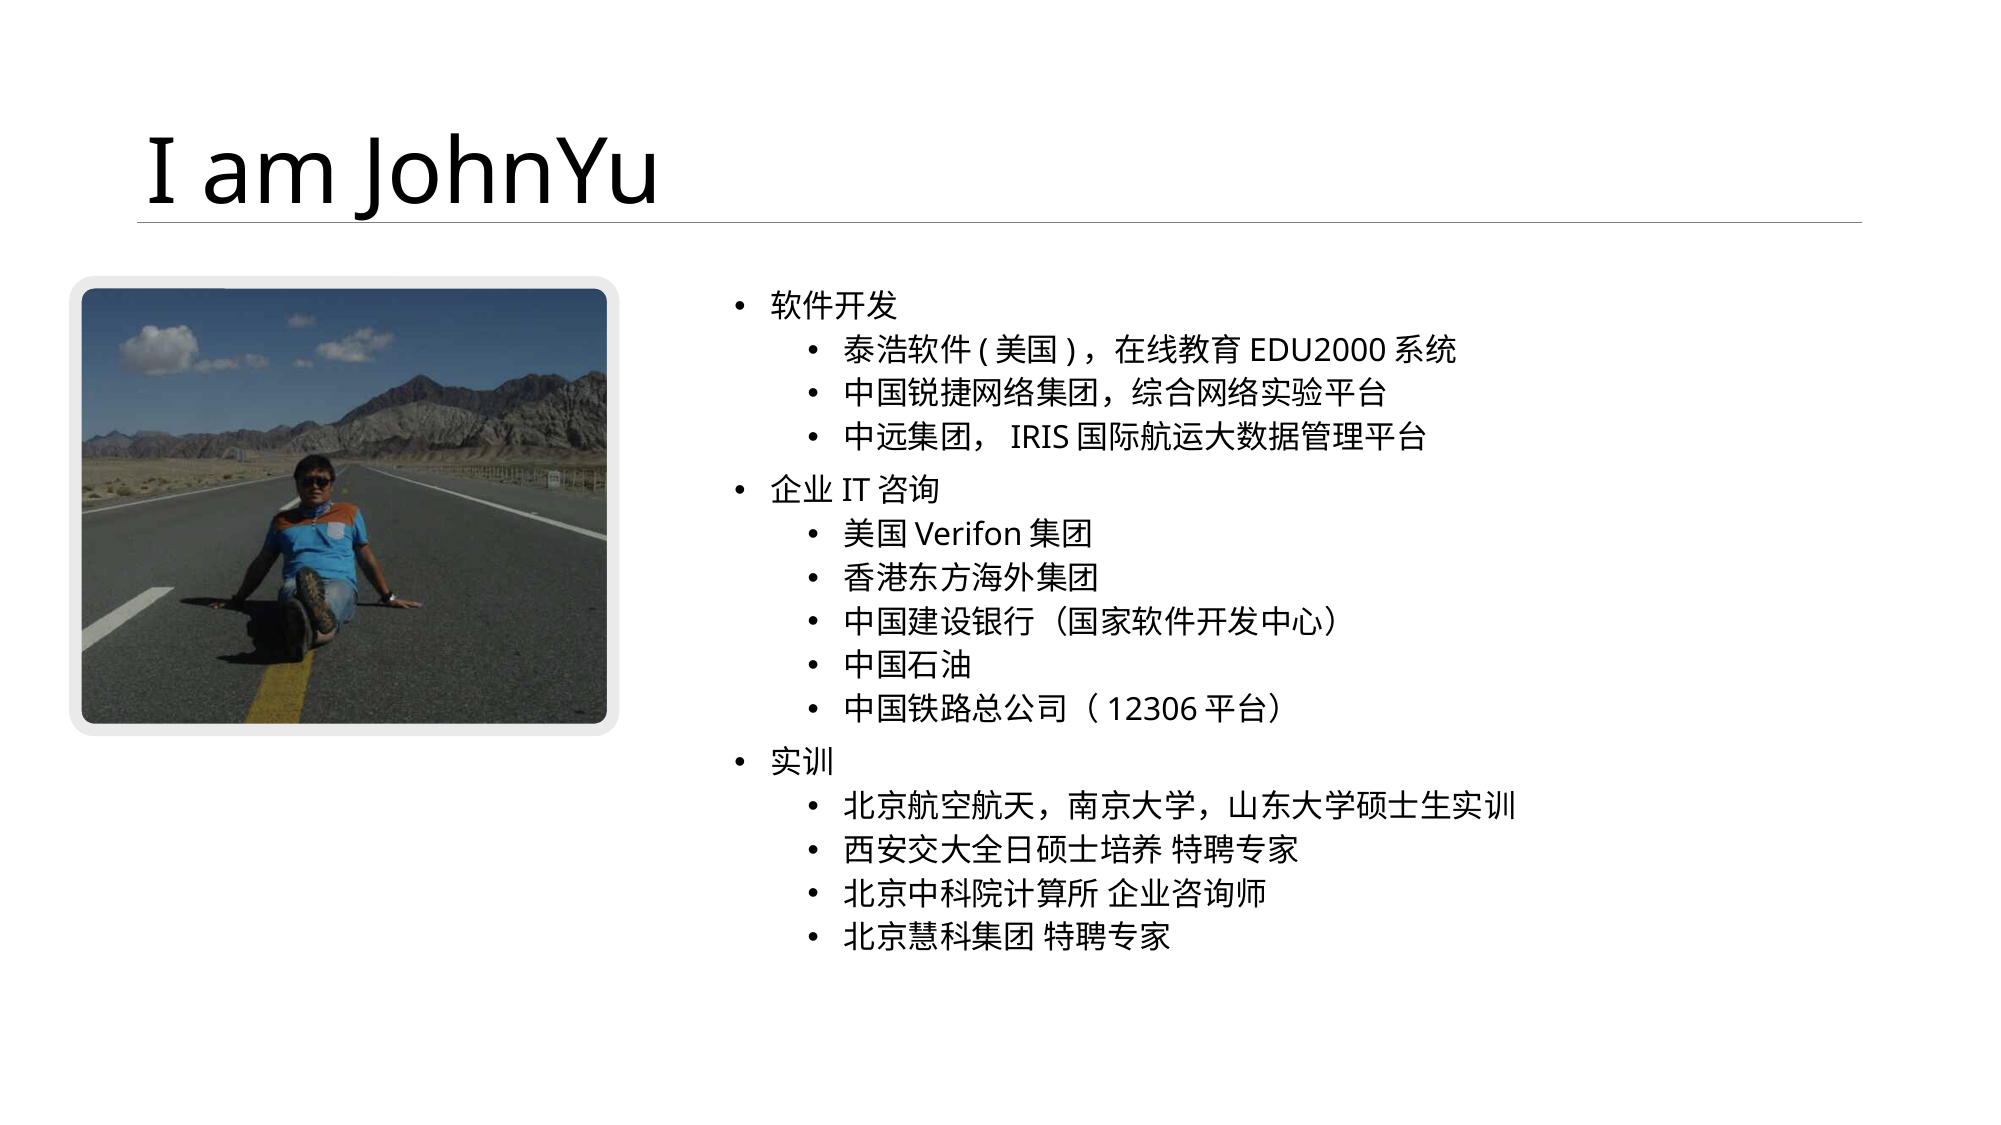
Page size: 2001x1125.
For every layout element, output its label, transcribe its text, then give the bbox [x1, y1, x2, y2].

title I am JohnYu [131, 64, 1308, 283]
list 软件开发 泰浩软件(美国)，在线教育EDU2000系统 中国锐捷网络集团，综合网络实验平台 中远集团，IRIS国际航运大数据管理平台 企业IT咨询 美国Verifon集团 香港东方海外集团 中国建设银行（国家软件开发中心） 中国石油 中国铁路总公司（12306平台） 实训 北京航空航天，南京大学，山东大学硕士生实训 西安交大全日硕士培养 特聘专家 北京中科院计算所 企业咨询师 北京慧科集团 特聘专家 [719, 282, 1895, 964]
picture [75, 282, 614, 730]
